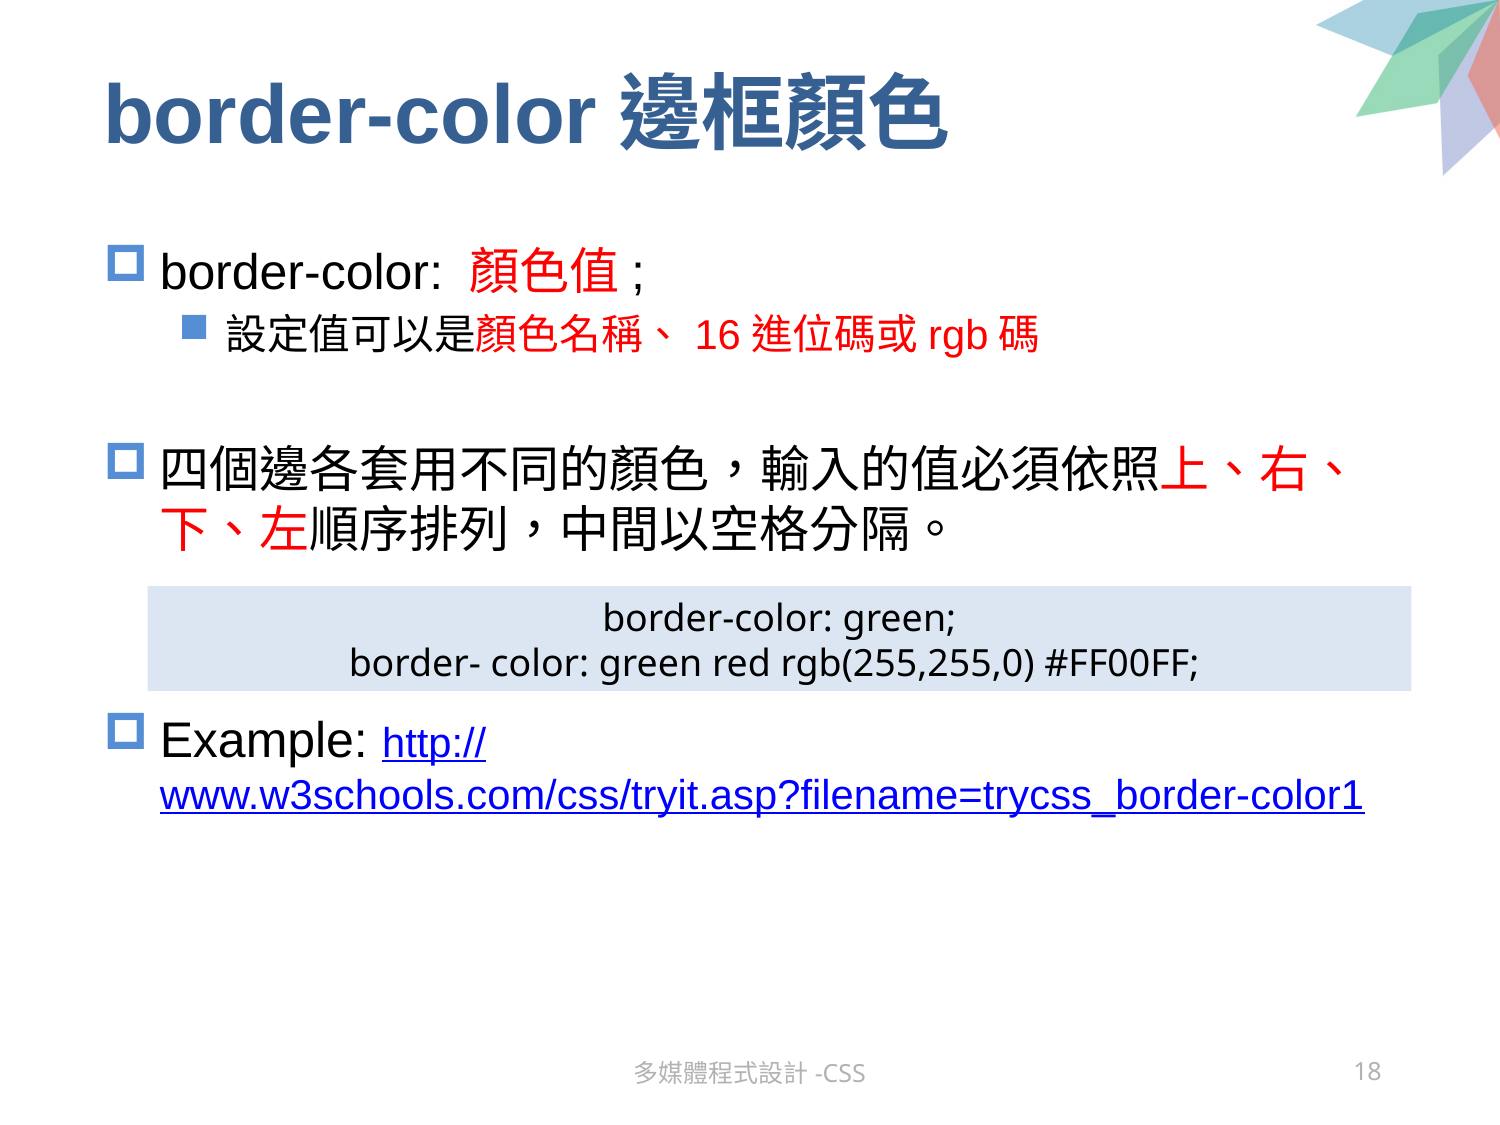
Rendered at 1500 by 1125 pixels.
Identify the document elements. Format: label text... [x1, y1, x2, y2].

list border-color: 顏色值; 設定值可以是顏色名稱、16進位碼或rgb碼 四個邊各套用不同的顏色，輸入的值必須依照上、右、下、左順序排列，中間以空格分隔。 Example: http://www.w3schools.com/css/tryit.asp?filename=trycss_border-color1 [88, 231, 1397, 1024]
text_box border-color: green; border- color: green red rgb(255,255,0) #FF00FF; [147, 586, 1412, 691]
title border-color邊框顏色 [88, 7, 1397, 213]
slide_number 18 [1059, 1042, 1397, 1103]
footer 多媒體程式設計-CSS [496, 1042, 1004, 1103]
picture [0, 0, 1500, 1125]
